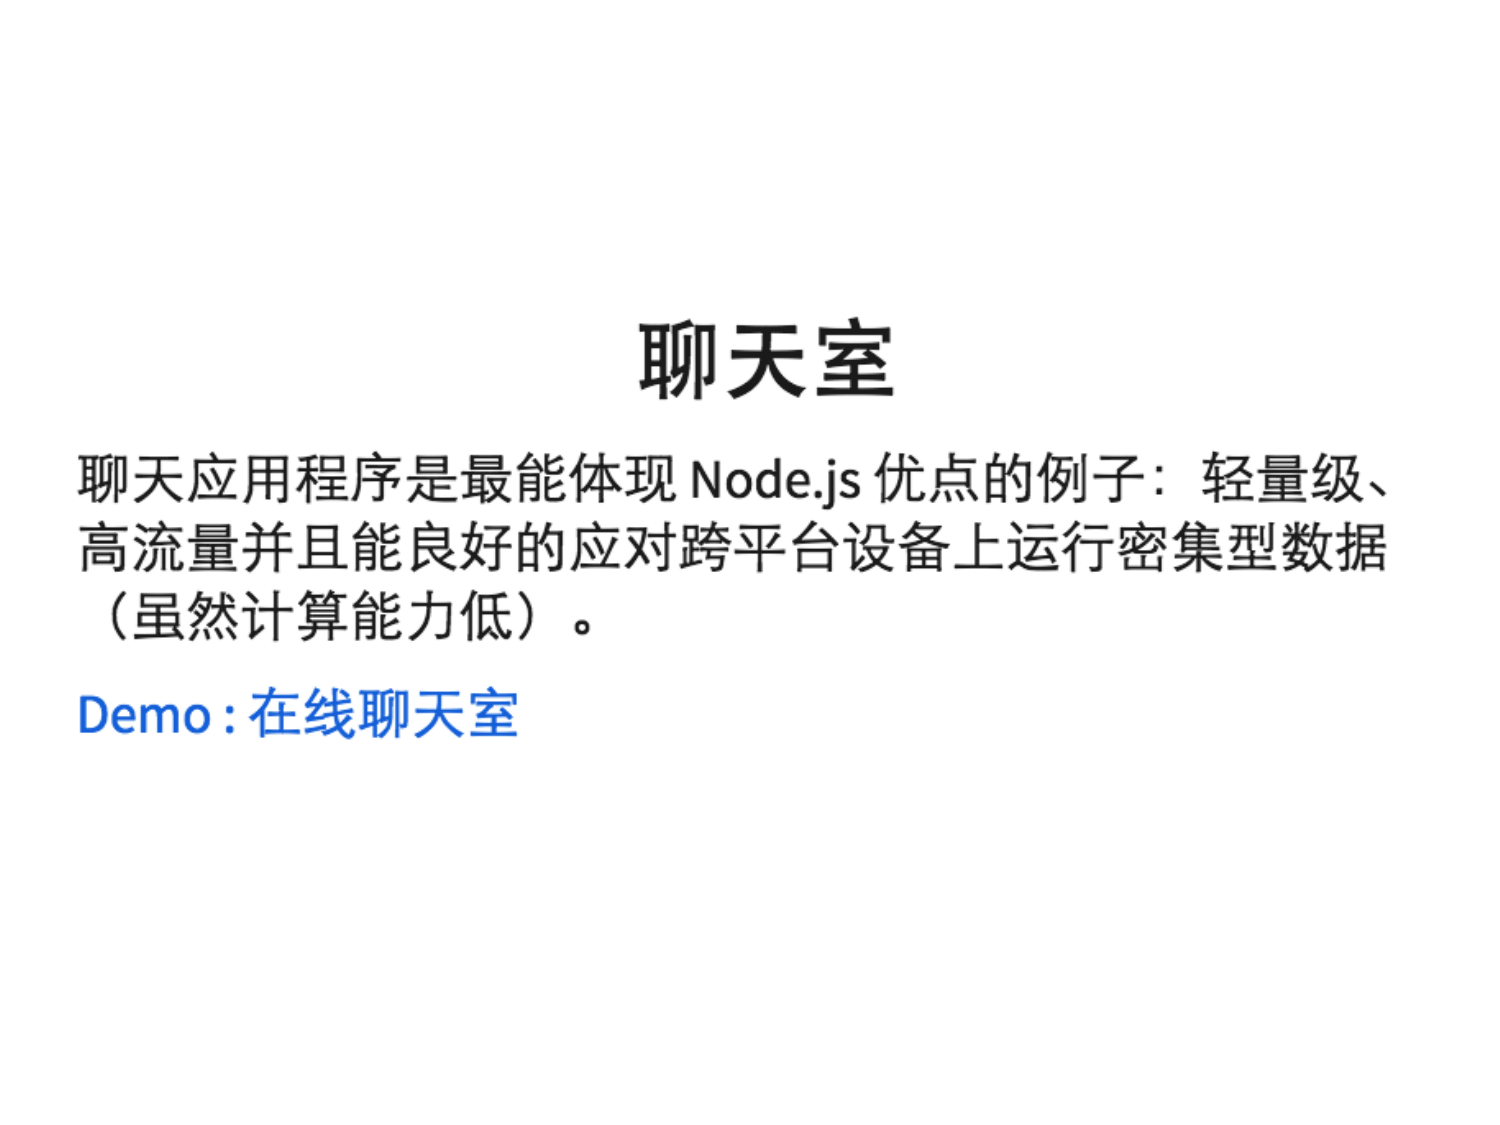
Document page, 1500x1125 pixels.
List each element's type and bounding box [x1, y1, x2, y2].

picture [0, 245, 1500, 877]
